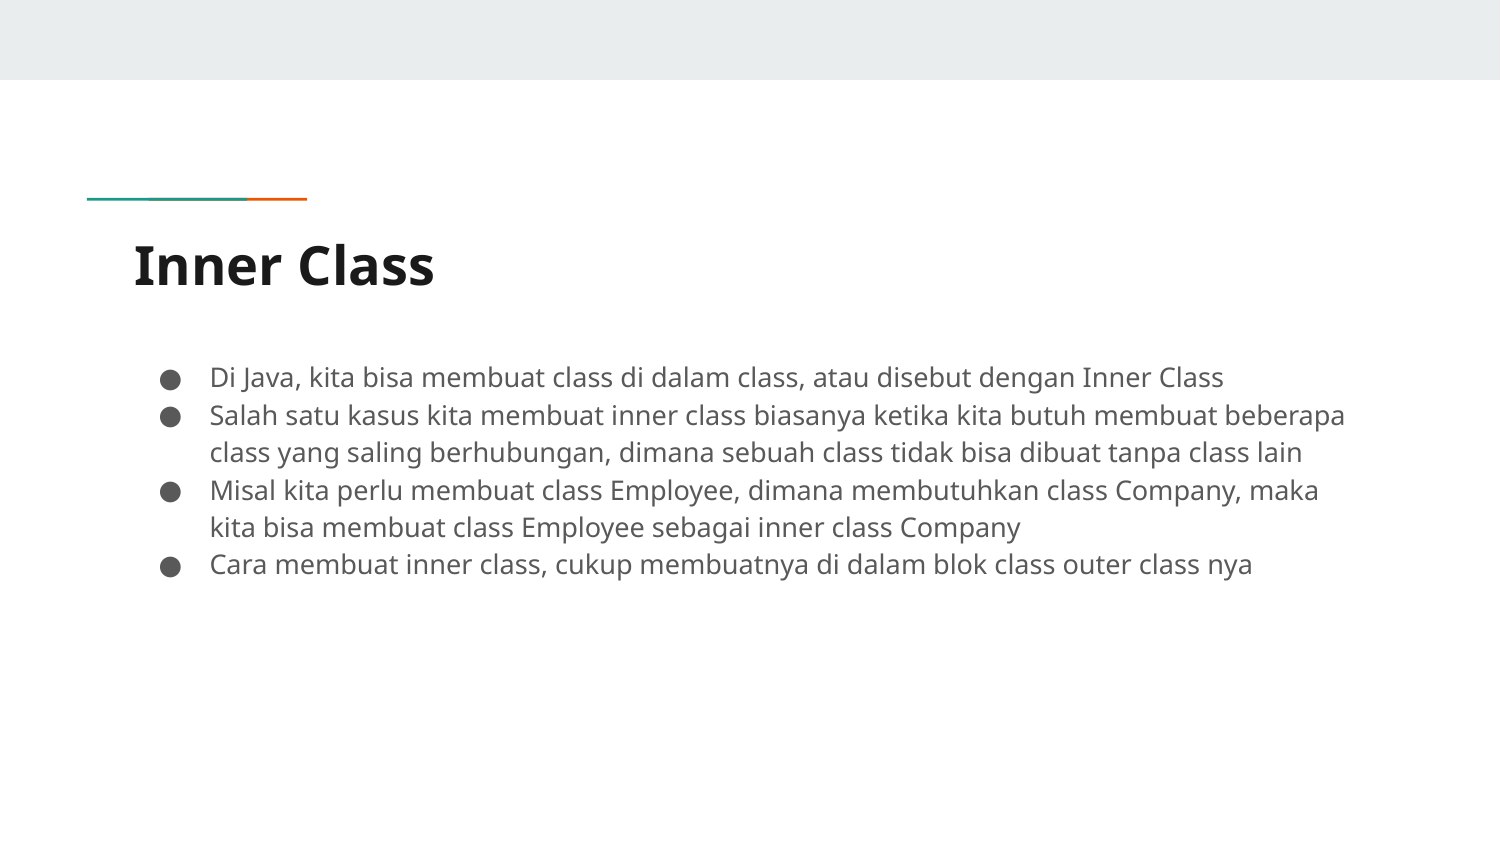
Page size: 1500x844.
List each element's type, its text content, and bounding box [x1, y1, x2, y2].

list Di Java, kita bisa membuat class di dalam class, atau disebut dengan Inner Class Salah satu kasus kita membuat inner class biasanya ketika kita butuh membuat beberapa class yang saling berhubungan, dimana sebuah class tidak bisa dibuat tanpa class lain Misal kita perlu membuat class Employee, dimana membutuhkan class Company, maka kita bisa membuat class Employee sebagai inner class Company Cara membuat inner class, cukup membuatnya di dalam blok class outer class nya [119, 341, 1381, 712]
title Inner Class [119, 216, 1381, 305]
